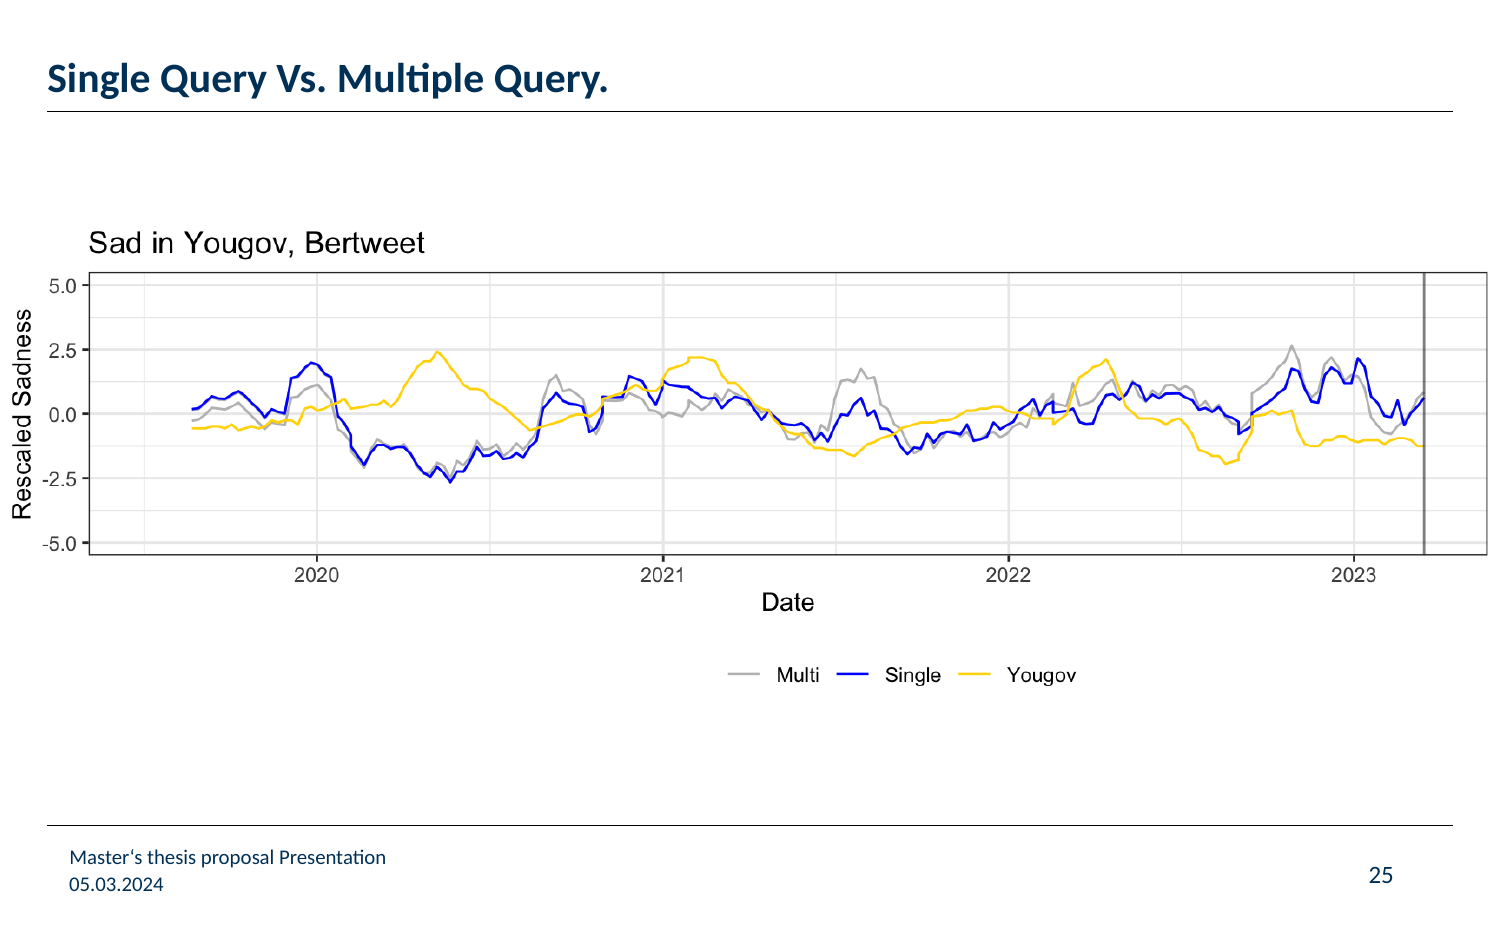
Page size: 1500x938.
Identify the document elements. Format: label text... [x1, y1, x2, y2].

title Single Query Vs. Multiple Query. [47, 27, 1453, 102]
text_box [0, 218, 1500, 719]
